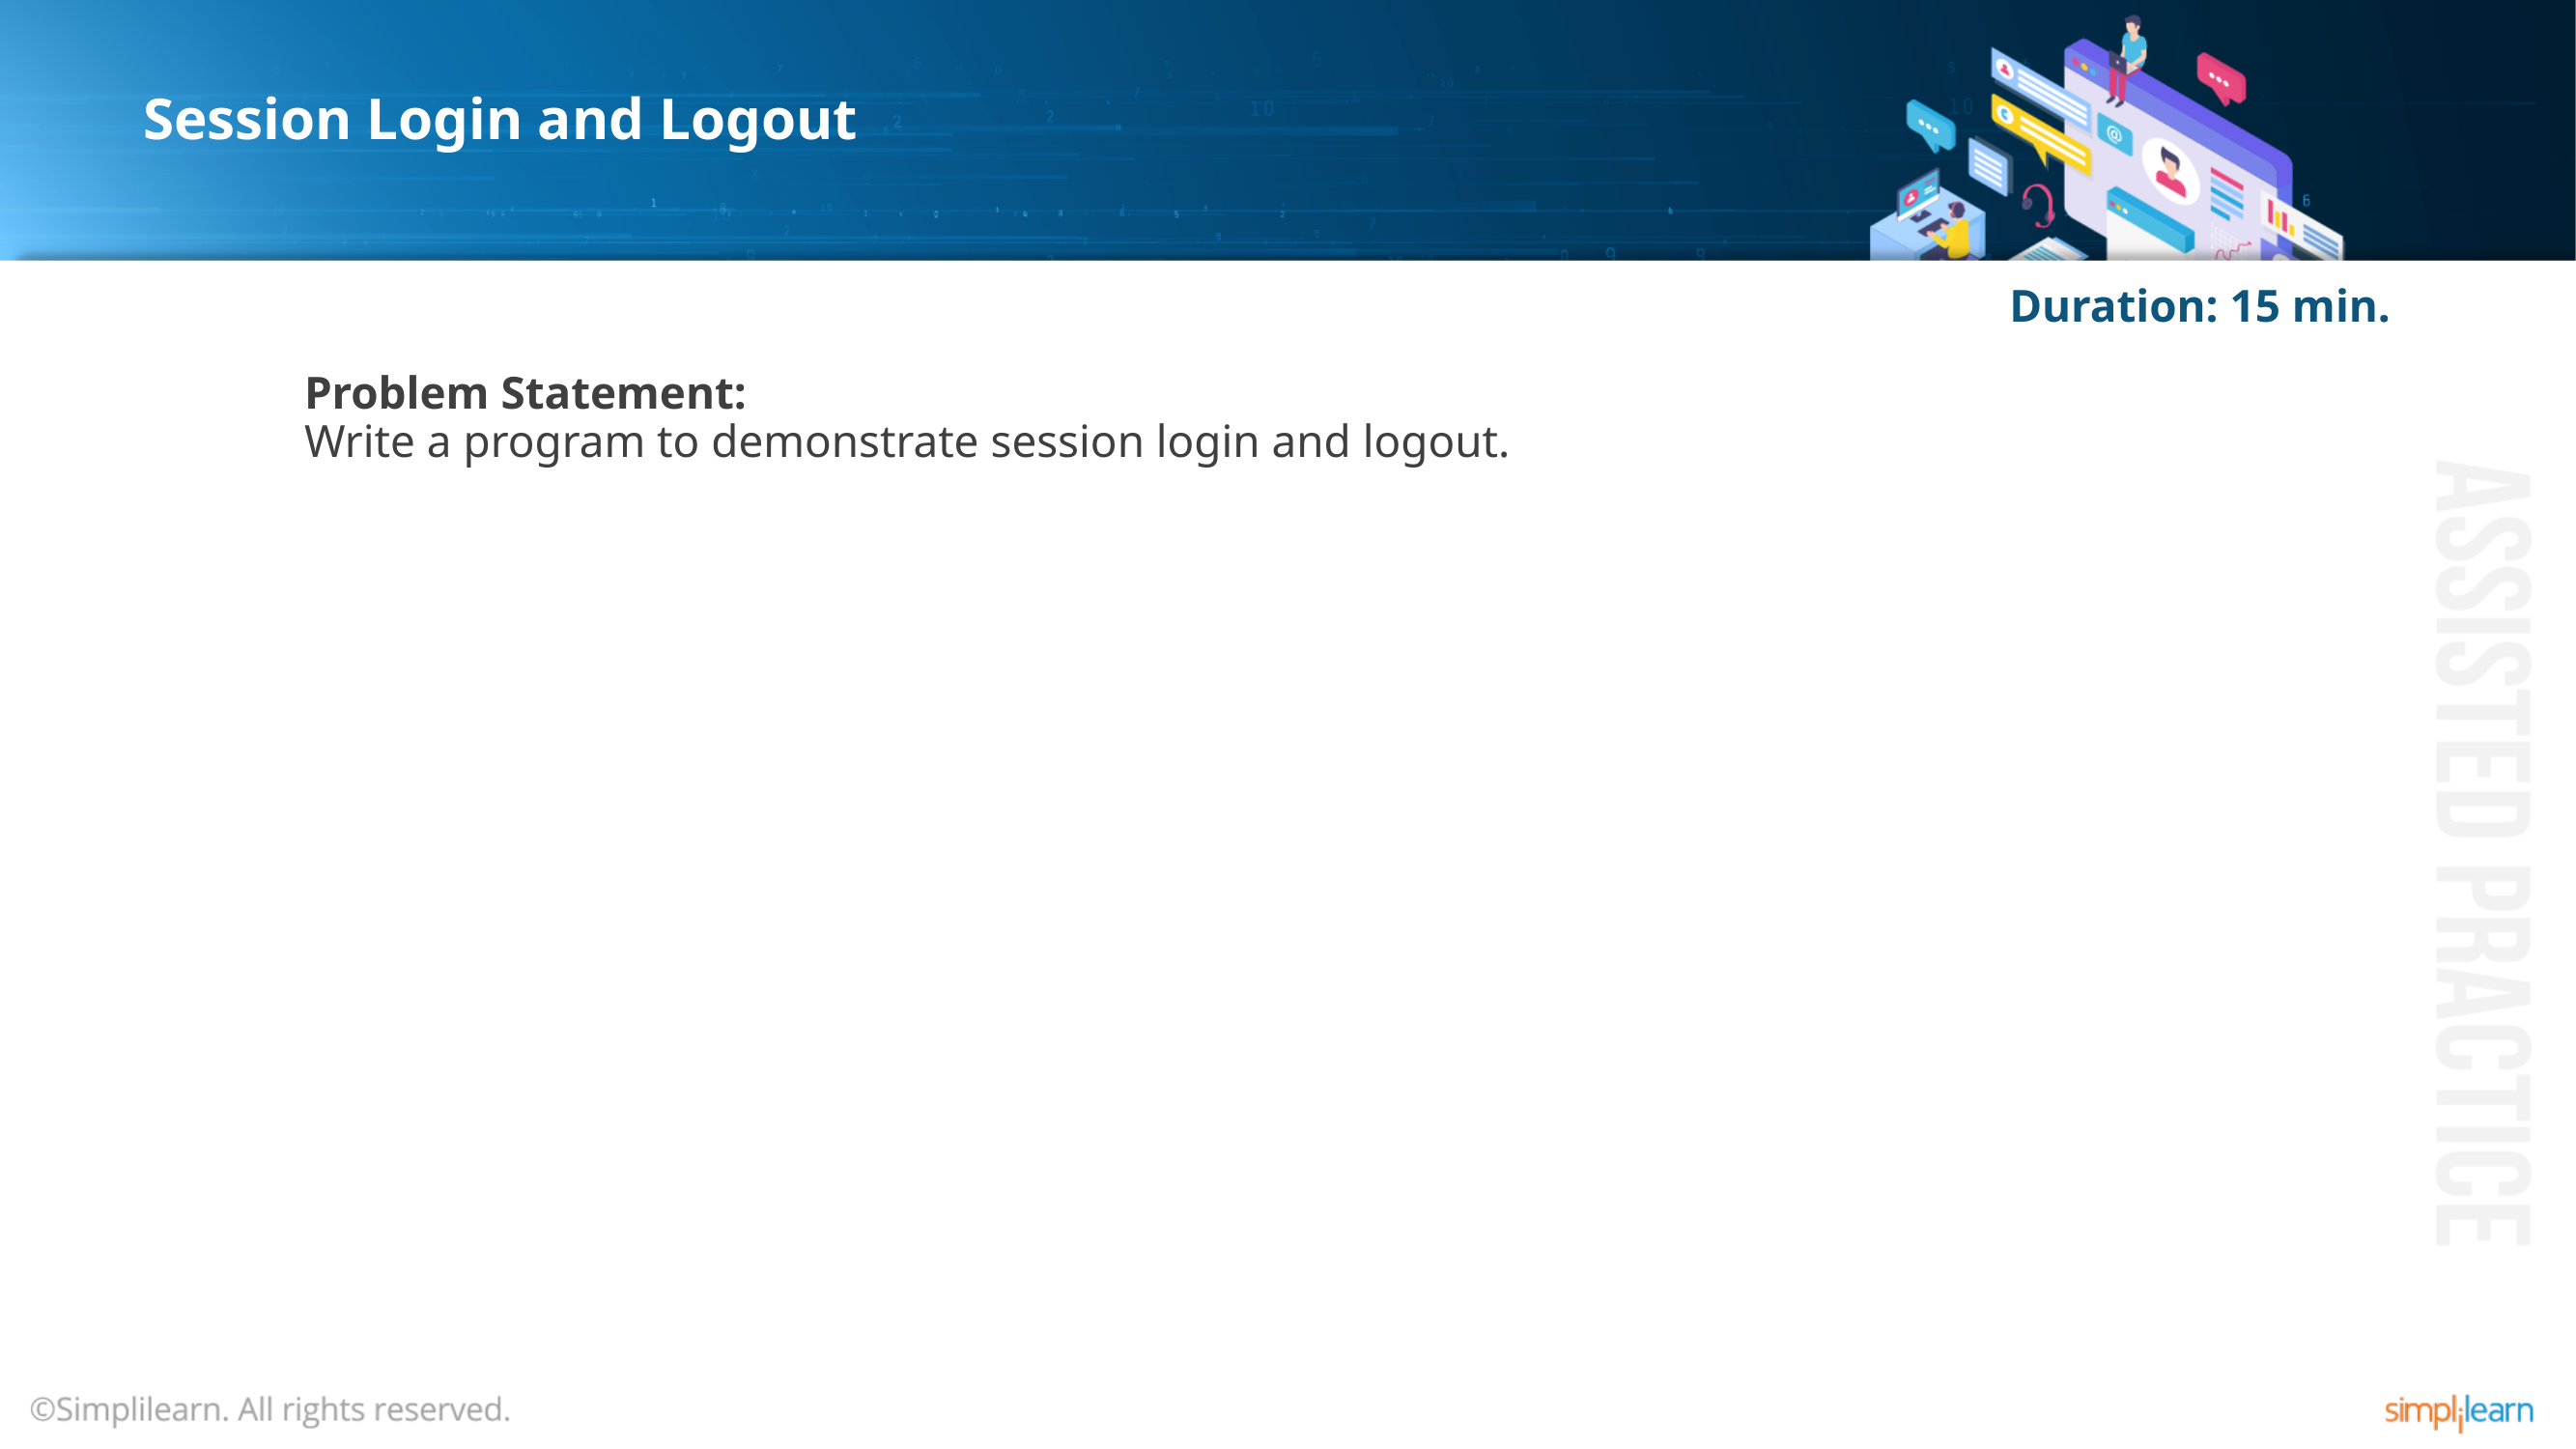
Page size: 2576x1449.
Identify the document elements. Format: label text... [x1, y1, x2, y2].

list Problem Statement: Write a program to demonstrate session login and logout. [290, 363, 2275, 1251]
title Session Login and Logout [128, 69, 1819, 175]
picture [0, 0, 2576, 1449]
text_box Duration: 15 min. [1995, 279, 2548, 337]
